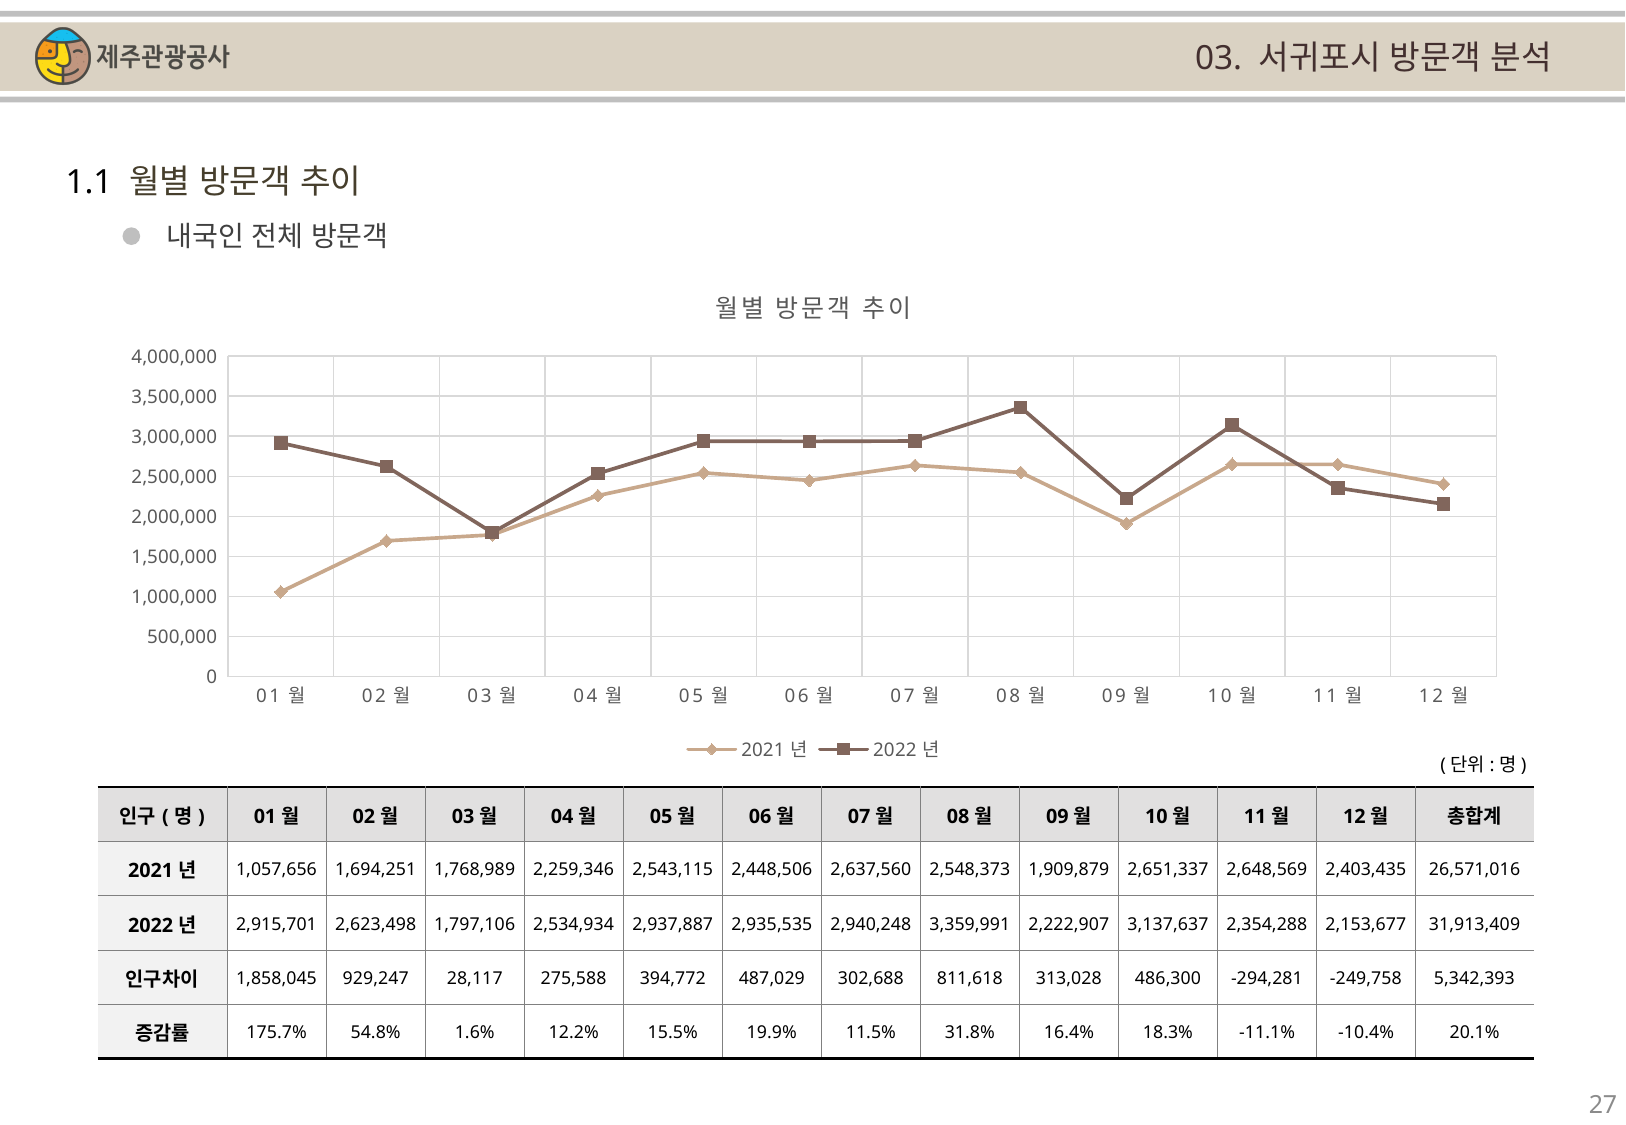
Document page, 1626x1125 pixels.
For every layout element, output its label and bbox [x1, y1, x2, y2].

table_cell [1317, 842, 1415, 895]
table_cell [426, 1005, 524, 1057]
table_cell [228, 842, 326, 895]
table_header [921, 788, 1019, 841]
table_cell [98, 842, 227, 895]
table_cell [327, 842, 425, 895]
table_cell [1119, 842, 1217, 895]
chart [102, 261, 1525, 769]
text_box [50, 152, 1144, 208]
table_header [1416, 788, 1534, 841]
table_cell [624, 1005, 722, 1057]
table_cell [98, 896, 227, 950]
table_cell [525, 1005, 623, 1057]
table_cell [525, 951, 623, 1004]
table_cell [525, 842, 623, 895]
table_cell [1020, 951, 1118, 1004]
table_cell [98, 1005, 227, 1057]
table_cell [426, 896, 524, 950]
table_cell [723, 842, 821, 895]
table_header [1020, 788, 1118, 841]
table_cell [426, 951, 524, 1004]
table_cell [426, 842, 524, 895]
table_cell [624, 896, 722, 950]
table_cell [1119, 1005, 1217, 1057]
table_cell [1317, 951, 1415, 1004]
table_cell [228, 951, 326, 1004]
table_cell [1119, 951, 1217, 1004]
table_cell [1218, 1005, 1316, 1057]
table_header [624, 788, 722, 841]
table_header [98, 788, 227, 841]
table_header [1317, 788, 1415, 841]
table_header [426, 788, 524, 841]
text_box [121, 226, 141, 246]
table_header [723, 788, 821, 841]
table_cell [1416, 896, 1534, 950]
table_cell [723, 896, 821, 950]
table_cell [624, 842, 722, 895]
table_cell [822, 896, 920, 950]
table_cell [822, 951, 920, 1004]
table_cell [1020, 1005, 1118, 1057]
table_cell [822, 842, 920, 895]
table_cell [1416, 951, 1534, 1004]
table_cell [921, 951, 1019, 1004]
table_cell [1416, 1005, 1534, 1057]
table_header [228, 788, 326, 841]
picture [31, 26, 232, 87]
table_cell [98, 951, 227, 1004]
table_cell [228, 896, 326, 950]
table_cell [822, 1005, 920, 1057]
text_box [1042, 28, 1595, 84]
slide_number [1251, 1063, 1618, 1123]
text_box [1425, 745, 1542, 783]
table_header [327, 788, 425, 841]
table_cell [327, 1005, 425, 1057]
table_cell [921, 1005, 1019, 1057]
table_cell [624, 951, 722, 1004]
table_cell [723, 1005, 821, 1057]
table_cell [1020, 896, 1118, 950]
table_header [525, 788, 623, 841]
table_cell [1119, 896, 1217, 950]
table_cell [1020, 842, 1118, 895]
table_cell [1317, 896, 1415, 950]
table_cell [1416, 842, 1534, 895]
text_box [151, 210, 404, 260]
table_header [822, 788, 920, 841]
table_cell [1218, 842, 1316, 895]
table_cell [921, 896, 1019, 950]
table_header [1119, 788, 1217, 841]
table_cell [327, 896, 425, 950]
table_cell [327, 951, 425, 1004]
table_cell [1218, 896, 1316, 950]
table_cell [723, 951, 821, 1004]
table_cell [228, 1005, 326, 1057]
table_cell [921, 842, 1019, 895]
table_header [1218, 788, 1316, 841]
table_cell [1317, 1005, 1415, 1057]
table_cell [525, 896, 623, 950]
table_cell [1218, 951, 1316, 1004]
